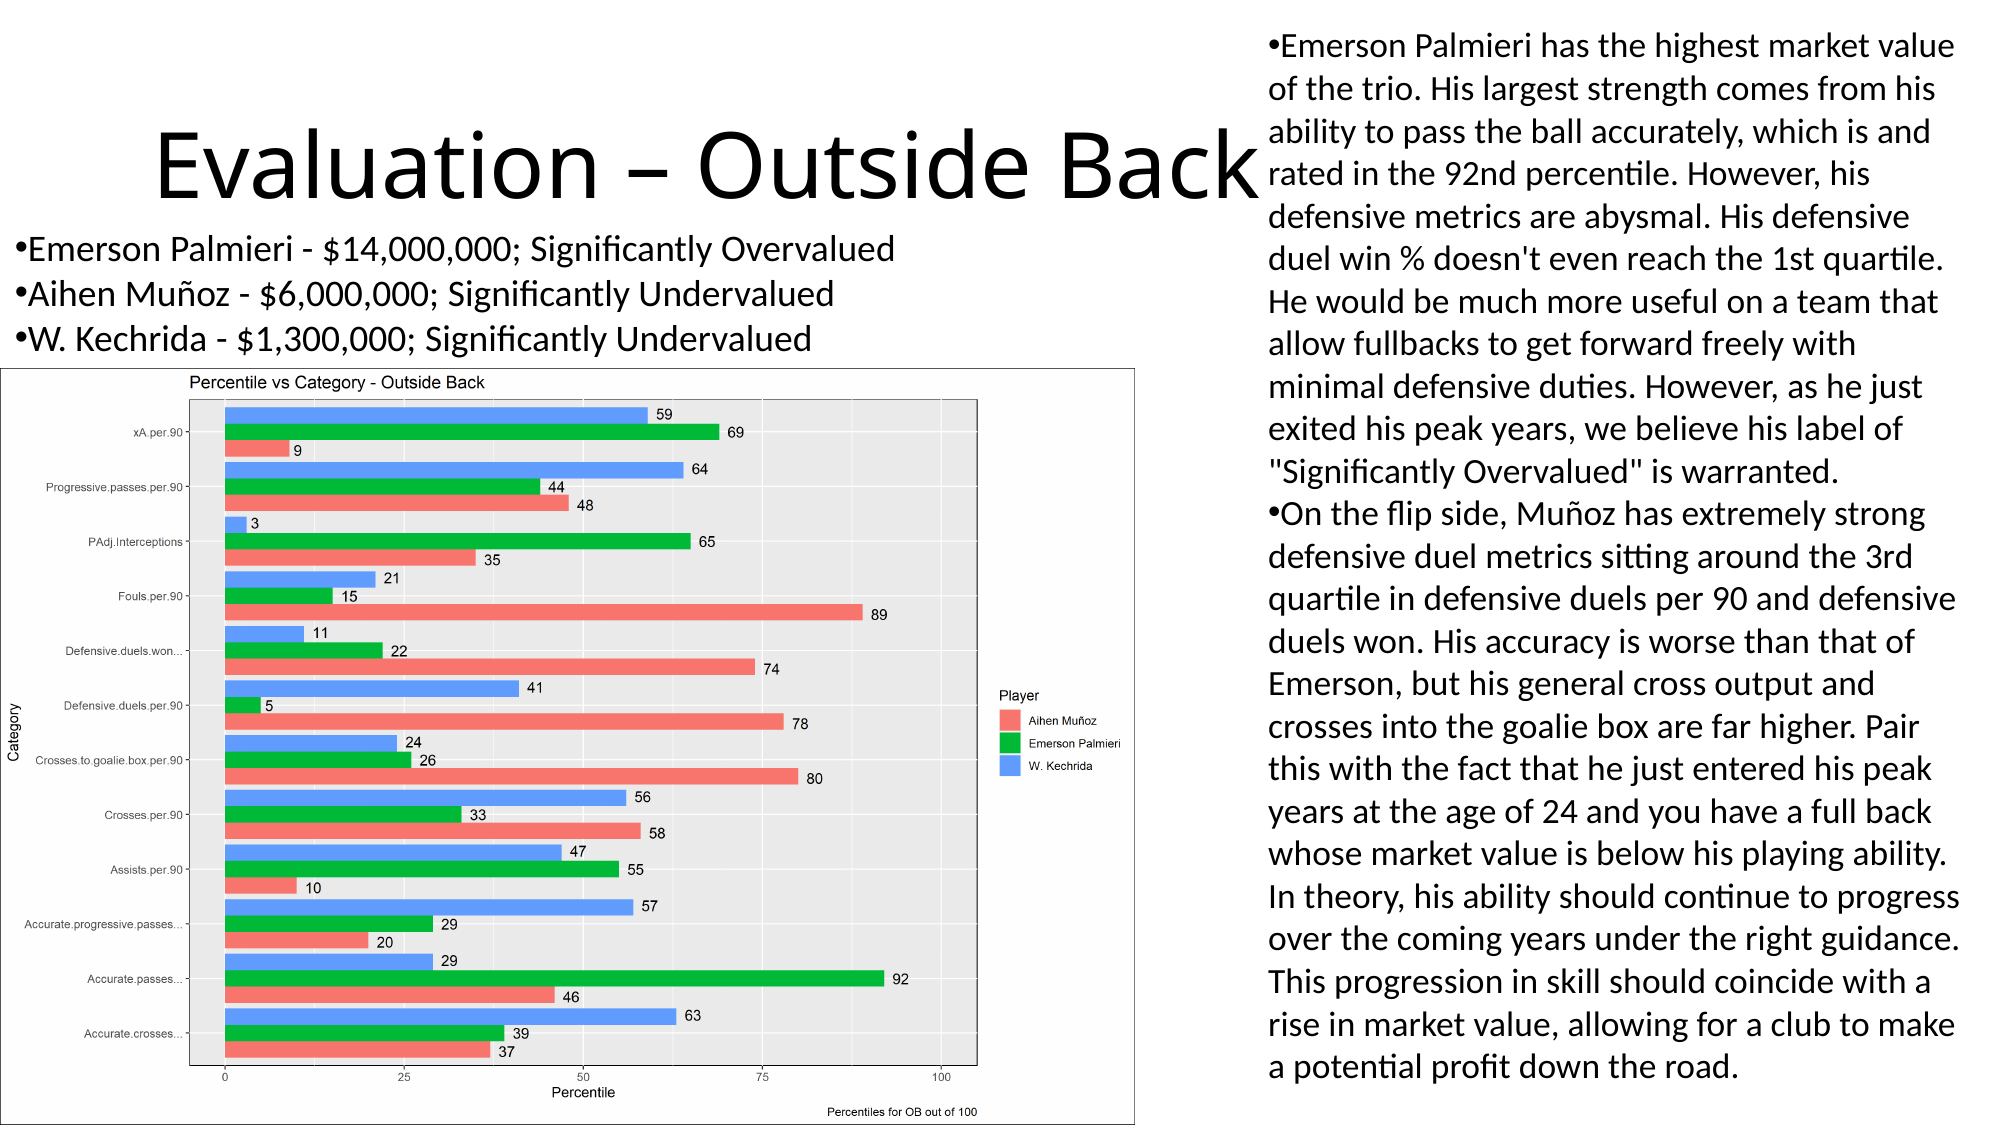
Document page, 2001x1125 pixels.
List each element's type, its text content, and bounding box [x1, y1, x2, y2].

title Evaluation – Outside Back [137, 59, 1253, 278]
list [0, 368, 1135, 1125]
text_box Emerson Palmieri - $14,000,000; Significantly Overvalued Aihen Muñoz - $6,000,000; Significantly Undervalued W. Kechrida - $1,300,000; Significantly Undervalued [0, 216, 1000, 367]
text_box Emerson Palmieri has the highest market value of the trio. His largest strength comes from his ability to pass the ball accurately, which is and rated in the 92nd percentile. However, his defensive metrics are abysmal. His defensive duel win % doesn't even reach the 1st quartile. He would be much more useful on a team that allow fullbacks to get forward freely with minimal defensive duties. However, as he just exited his peak years, we believe his label of "Significantly Overvalued" is warranted. On the flip side, Muñoz has extremely strong defensive duel metrics sitting around the 3rd quartile in defensive duels per 90 and defensive duels won. His accuracy is worse than that of Emerson, but his general cross output and crosses into the goalie box are far higher. Pair this with the fact that he just entered his peak years at the age of 24 and you have a full back whose market value is below his playing ability. In theory, his ability should continue to progress over the coming years under the right guidance. This progression in skill should coincide with a rise in market value, allowing for a club to make a potential profit down the road. [1253, 15, 1980, 1093]
